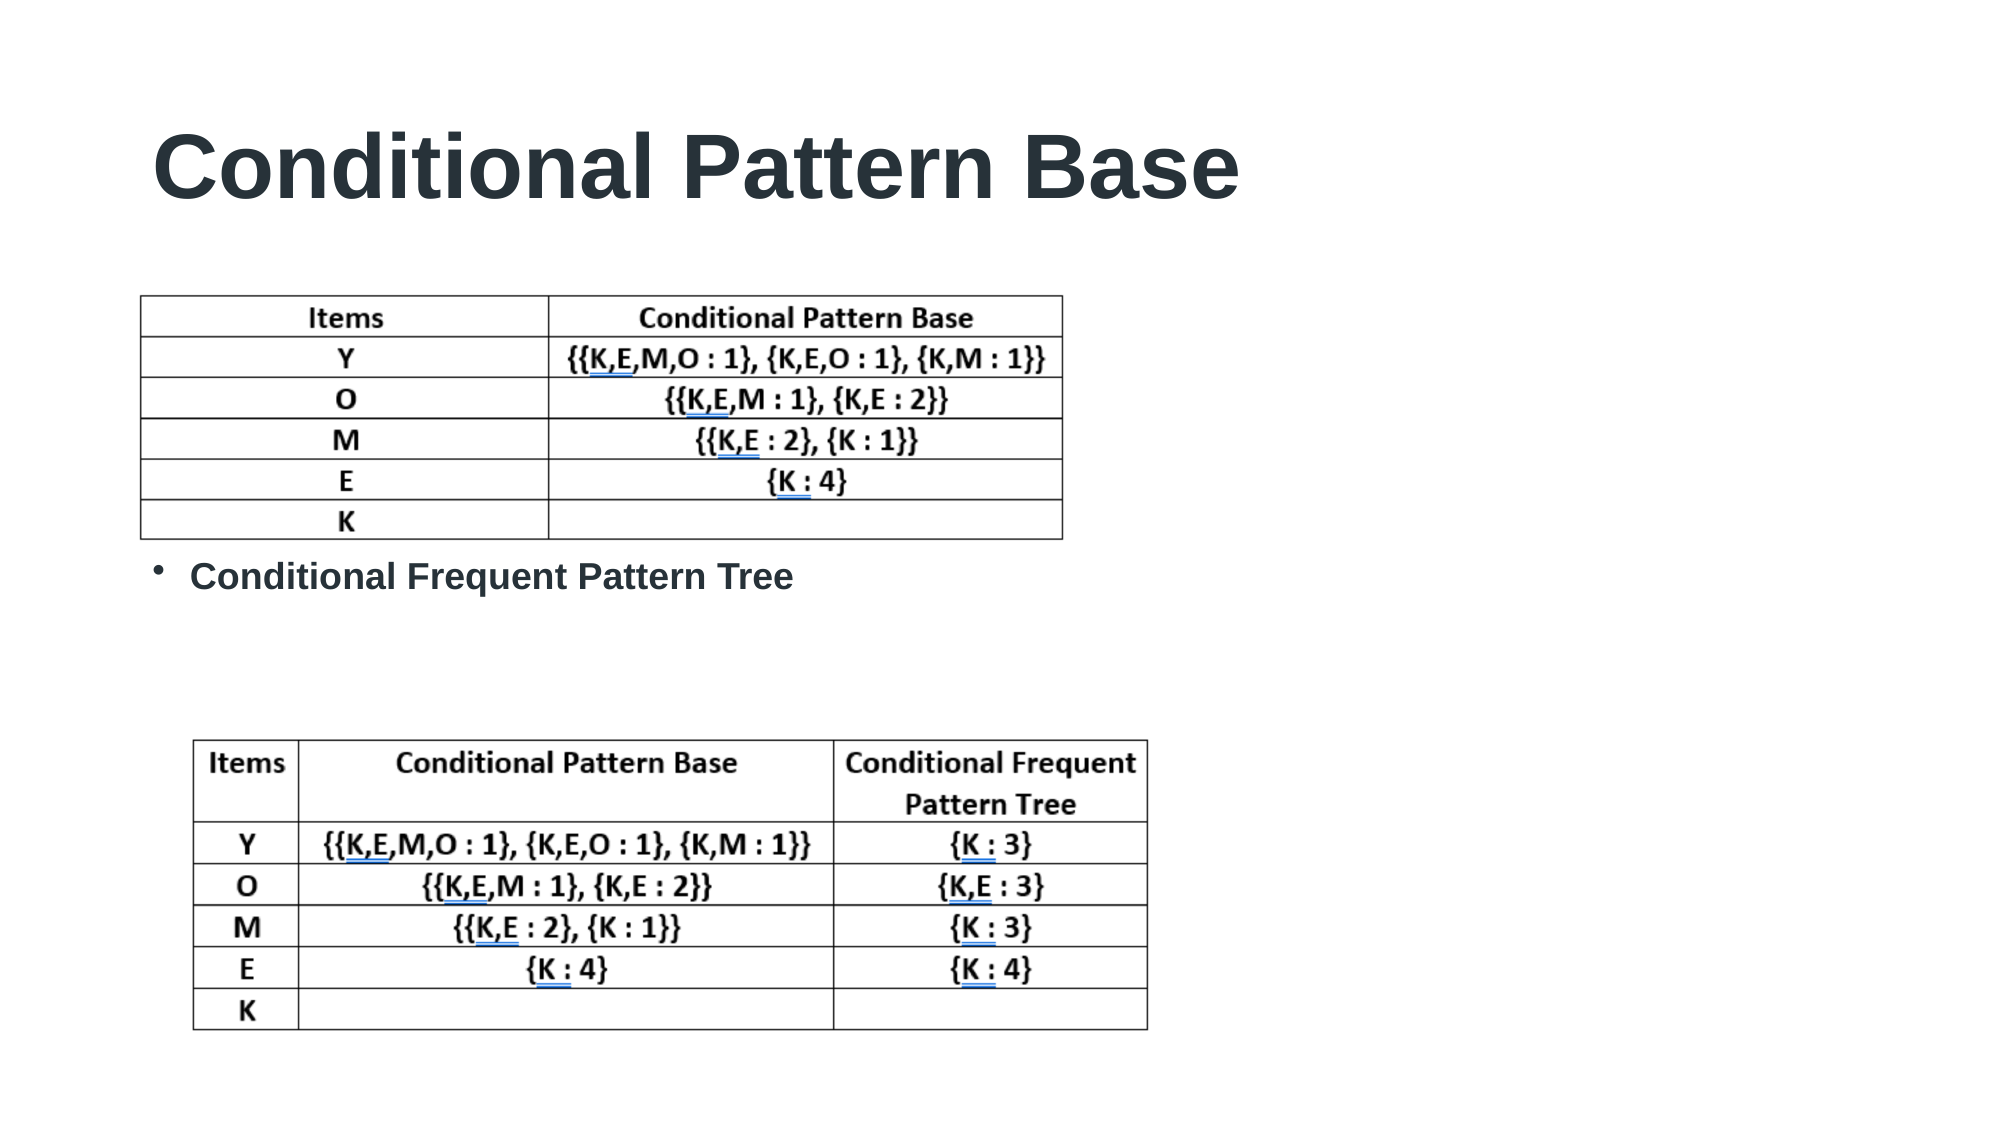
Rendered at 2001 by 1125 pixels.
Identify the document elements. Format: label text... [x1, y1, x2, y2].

picture [121, 276, 1094, 548]
title Conditional Pattern Base [137, 59, 1863, 278]
list Conditional Frequent Pattern Tree [137, 299, 1863, 1014]
picture [176, 721, 1154, 1044]
